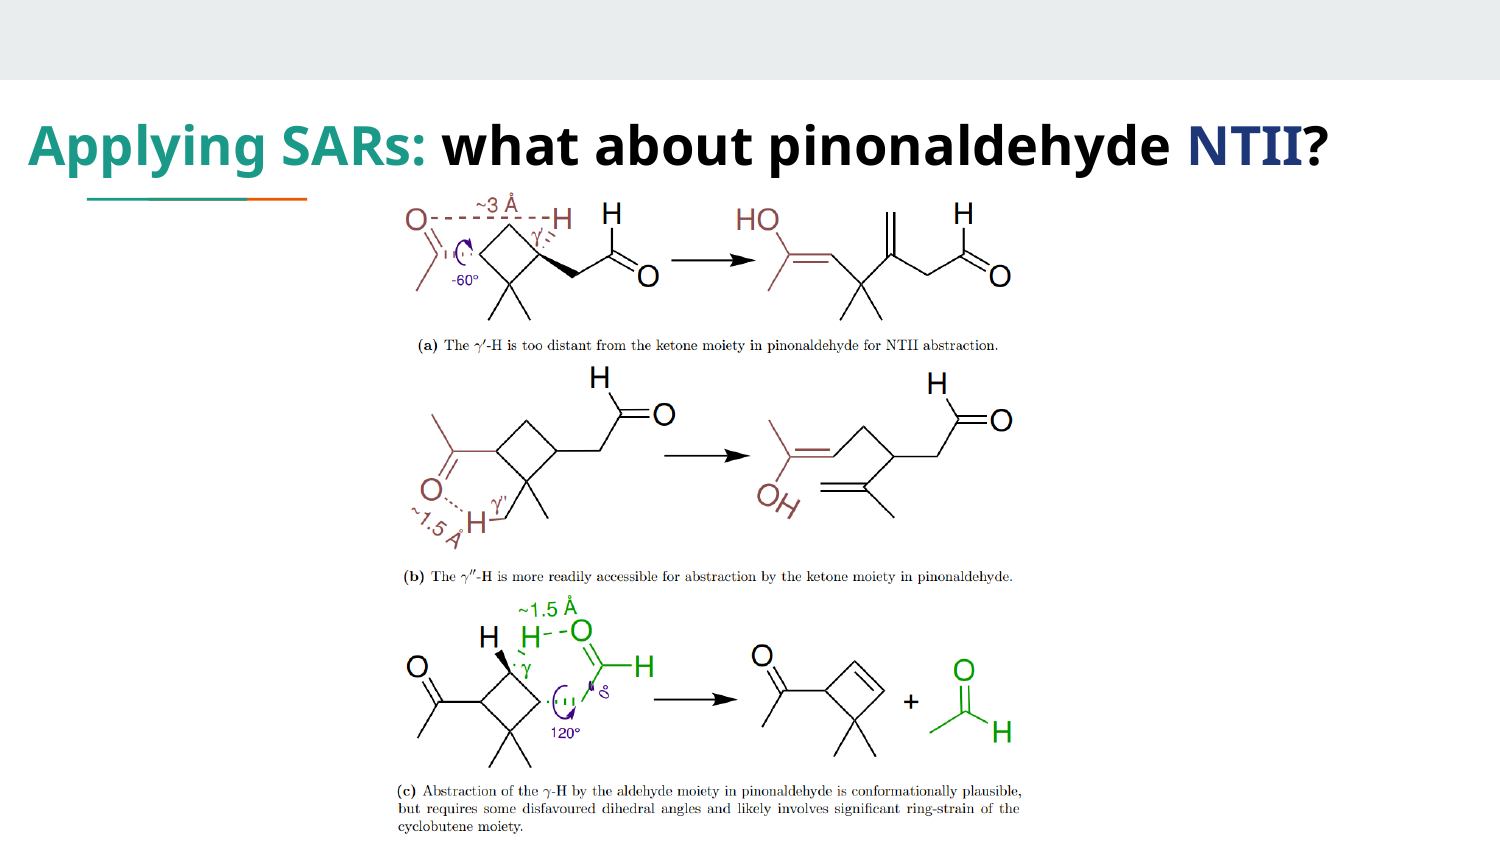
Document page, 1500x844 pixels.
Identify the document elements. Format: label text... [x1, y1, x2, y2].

picture [379, 183, 1042, 840]
title Applying SARs: what about pinonaldehyde NTII? [13, 96, 1417, 184]
